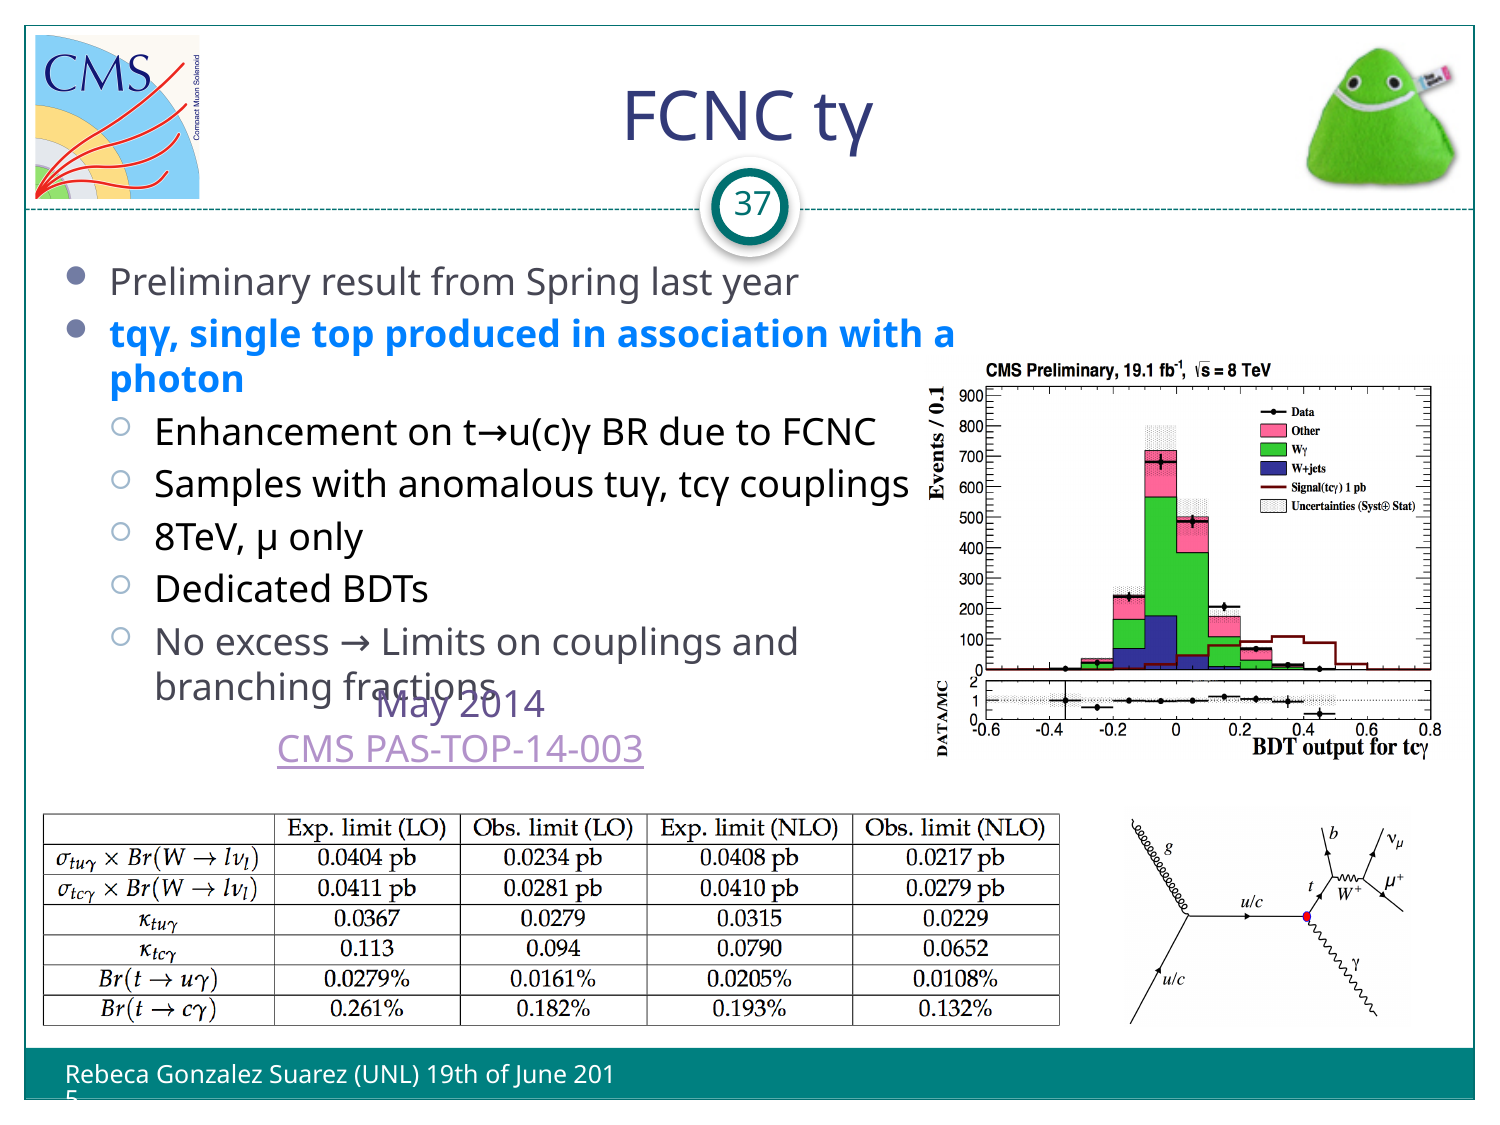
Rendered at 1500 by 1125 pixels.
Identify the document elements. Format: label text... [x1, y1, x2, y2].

text_box May 2014 CMS PAS-TOP-14-003 [183, 673, 663, 784]
picture [1124, 806, 1411, 1028]
picture [35, 35, 200, 199]
slide_number 37 [715, 168, 791, 241]
picture [35, 806, 1067, 1033]
footer Rebeca Gonzalez Suarez (UNL) 19th of June 2015 [50, 1051, 638, 1112]
list Preliminary result from Spring last year tqγ, single top produced in association with a photon Enhancement on t→u(c)γ BR due to FCNC Samples with anomalous tuγ, tcγ couplings 8TeV, µ only Dedicated BDTs No excess → Limits on couplings and branching fractions [49, 250, 983, 803]
picture [924, 355, 1472, 760]
picture [1295, 42, 1467, 196]
title FCNC tγ [199, 37, 1296, 162]
